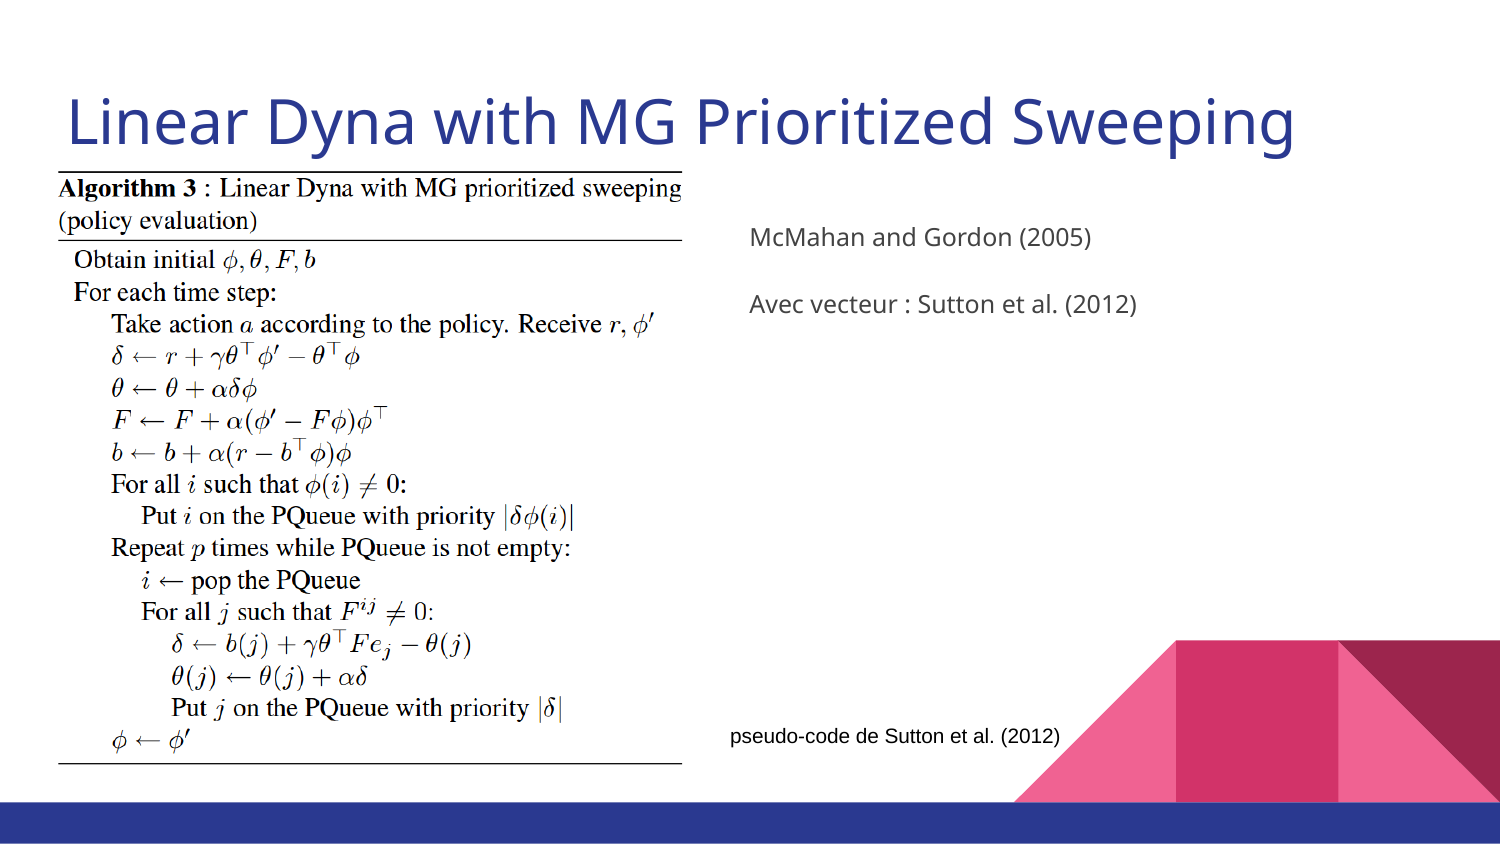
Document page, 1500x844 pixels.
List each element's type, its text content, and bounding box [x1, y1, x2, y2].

title Linear Dyna with MG Prioritized Sweeping [51, 67, 1449, 167]
list McMahan and Gordon (2005) Avec vecteur : Sutton et al. (2012) [734, 201, 1449, 750]
picture [50, 166, 690, 771]
text_box pseudo-code de Sutton et al. (2012) [715, 708, 1094, 778]
